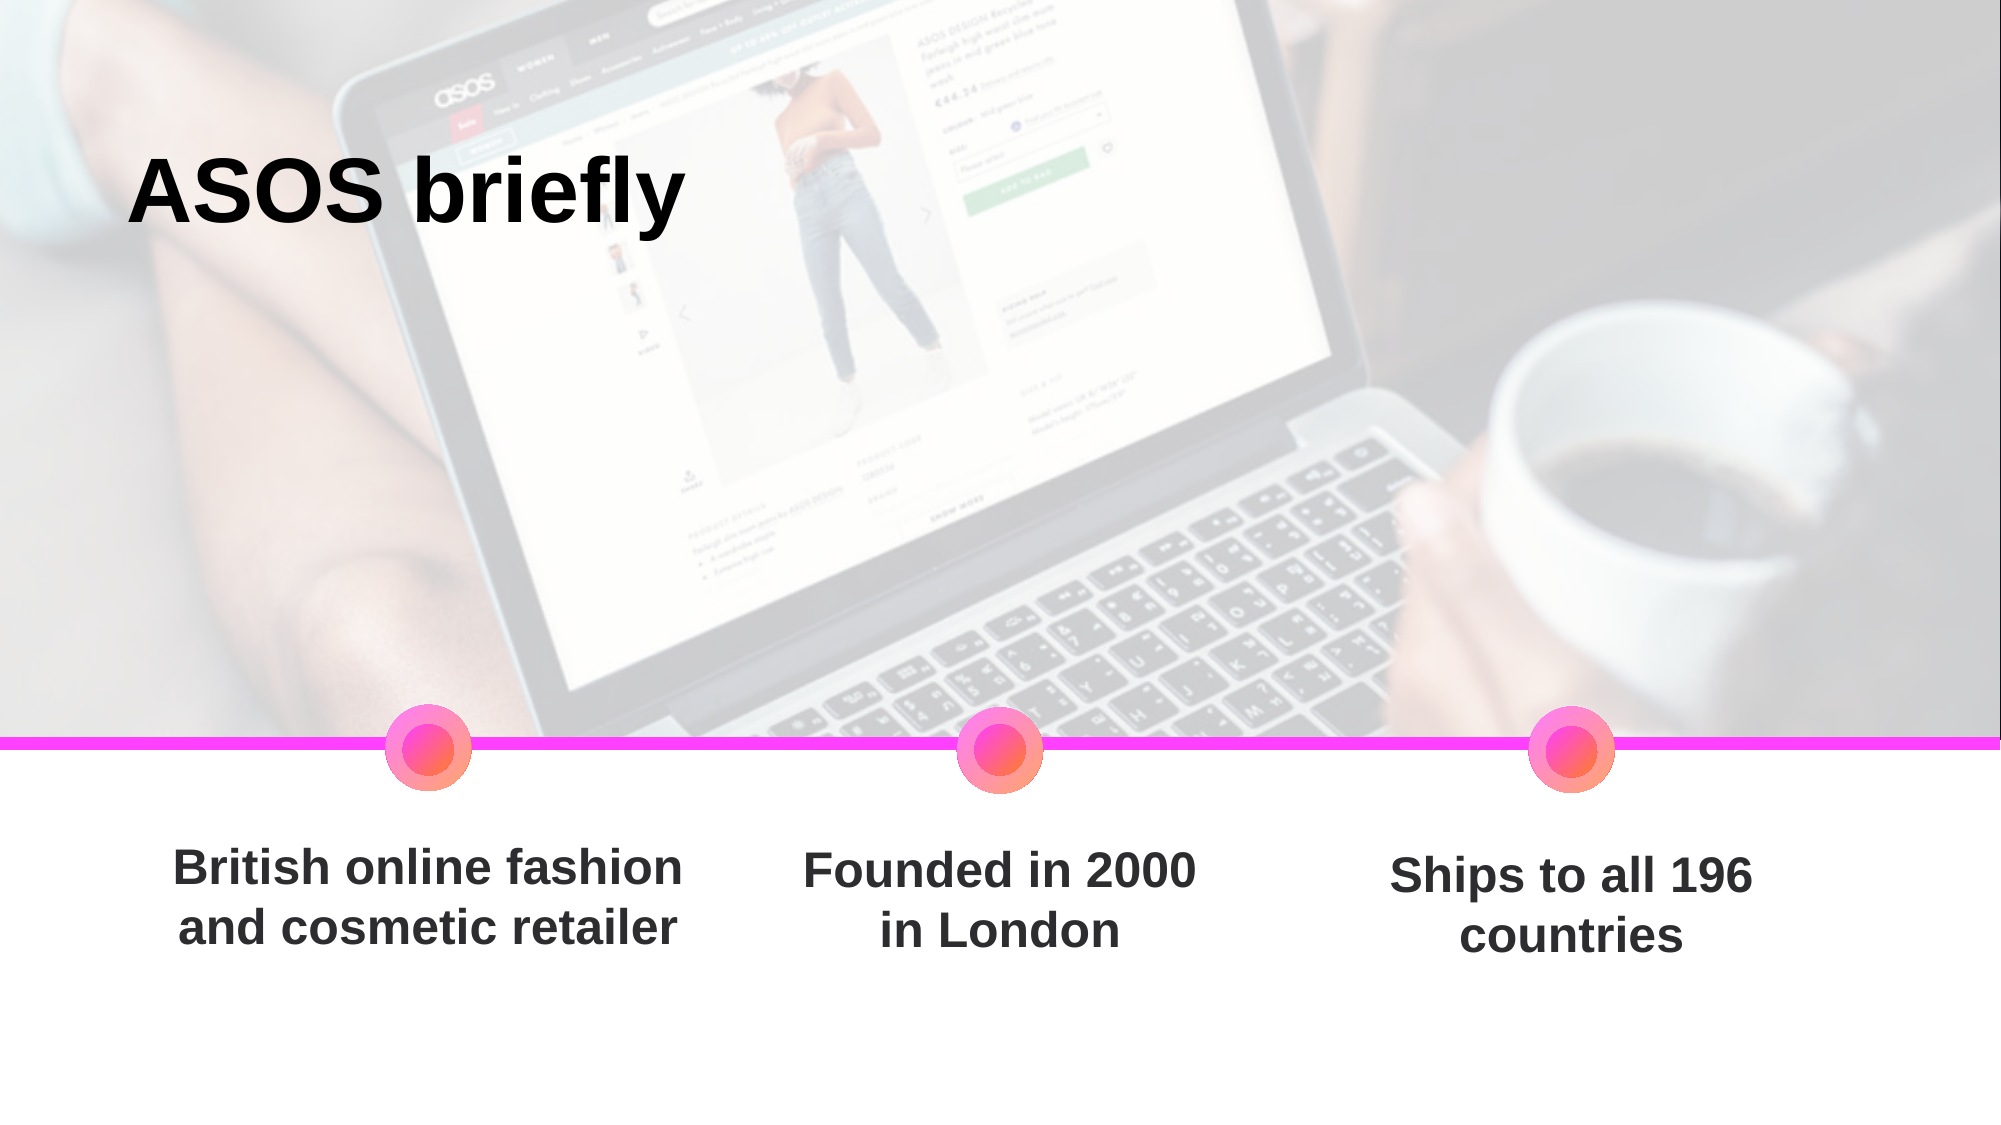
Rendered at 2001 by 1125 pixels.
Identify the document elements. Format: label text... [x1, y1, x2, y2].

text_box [1528, 704, 1615, 794]
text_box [956, 705, 1044, 795]
text_box British online fashion and cosmetic retailer [143, 827, 713, 962]
text_box Ships to all 196 countries [1347, 834, 1796, 970]
text_box Founded in 2000 in London [776, 829, 1224, 965]
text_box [385, 702, 472, 792]
picture [0, 0, 2001, 740]
